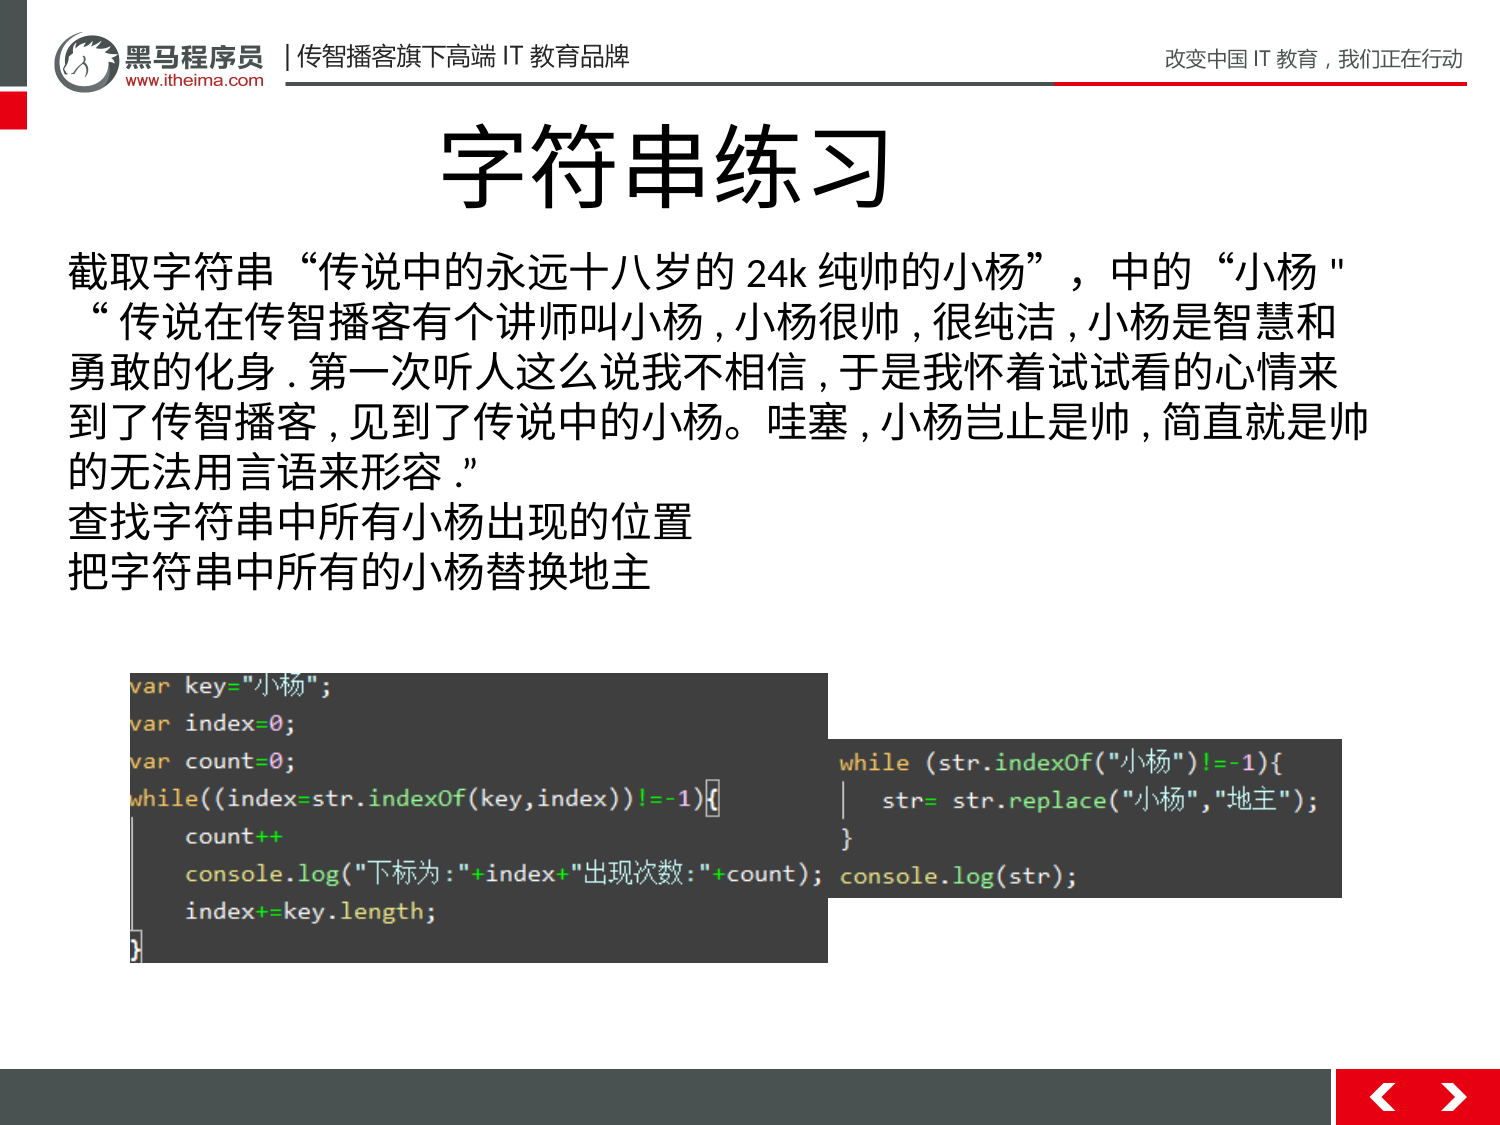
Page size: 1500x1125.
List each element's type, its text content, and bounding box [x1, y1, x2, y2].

picture [0, 0, 1500, 1125]
title 字符串练习 [0, 102, 1334, 238]
list 截取字符串“传说中的永远十八岁的24k纯帅的小杨”，中的“小杨" “传说在传智播客有个讲师叫小杨,小杨很帅,很纯洁,小杨是智慧和勇敢的化身.第一次听人这么说我不相信,于是我怀着试试看的心情来到了传智播客,见到了传说中的小杨。哇塞,小杨岂止是帅,简直就是帅的无法用言语来形容.” 查找字符串中所有小杨出现的位置 把字符串中所有的小杨替换地主 [53, 237, 1387, 646]
